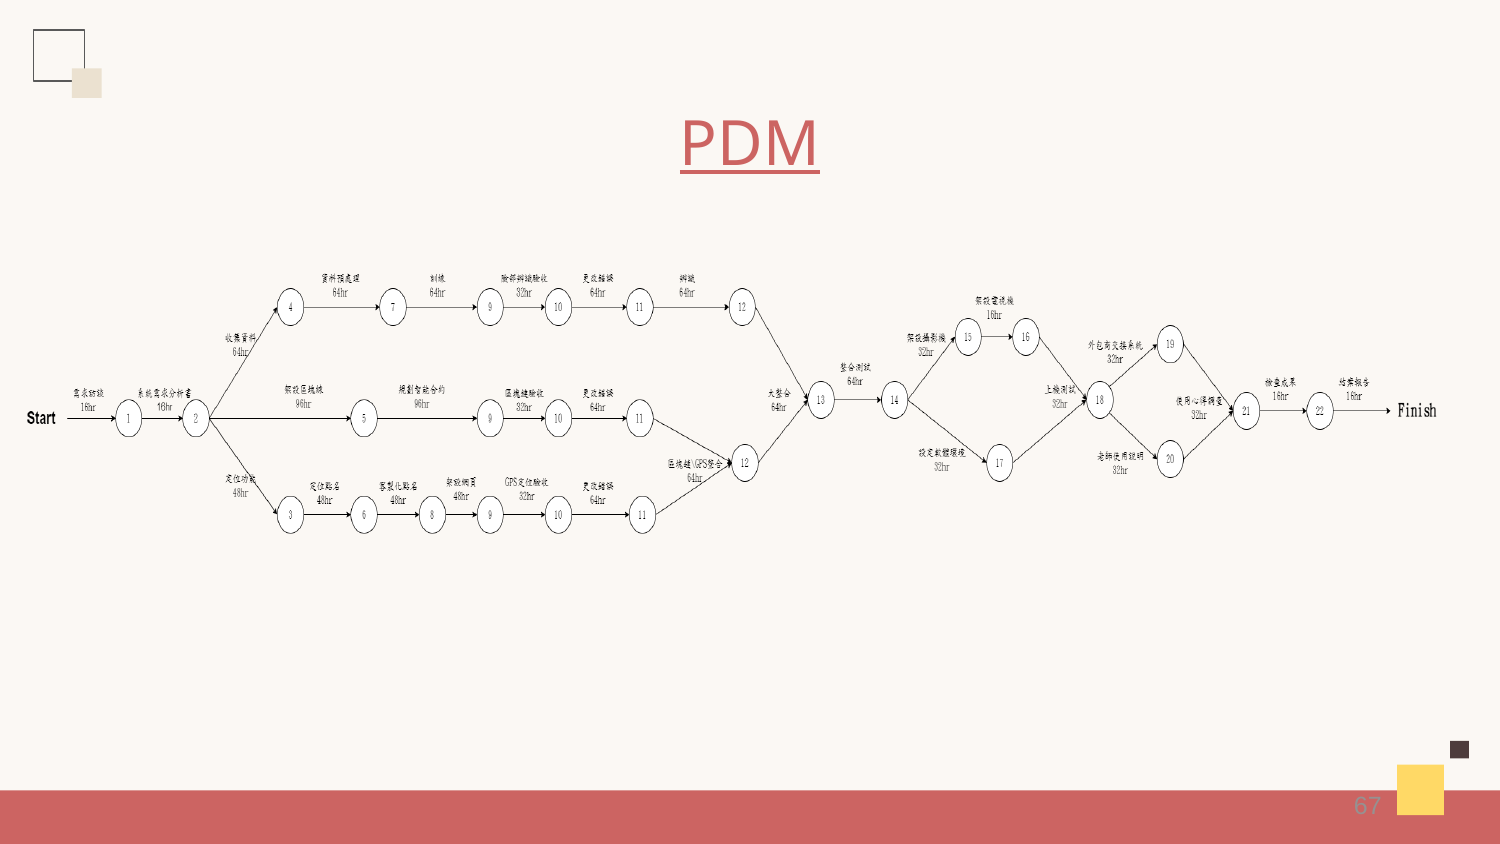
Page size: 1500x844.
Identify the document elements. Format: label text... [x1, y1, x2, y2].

picture [19, 267, 1500, 535]
slide_number 67 [1059, 782, 1397, 828]
title PDM [104, 97, 1396, 192]
